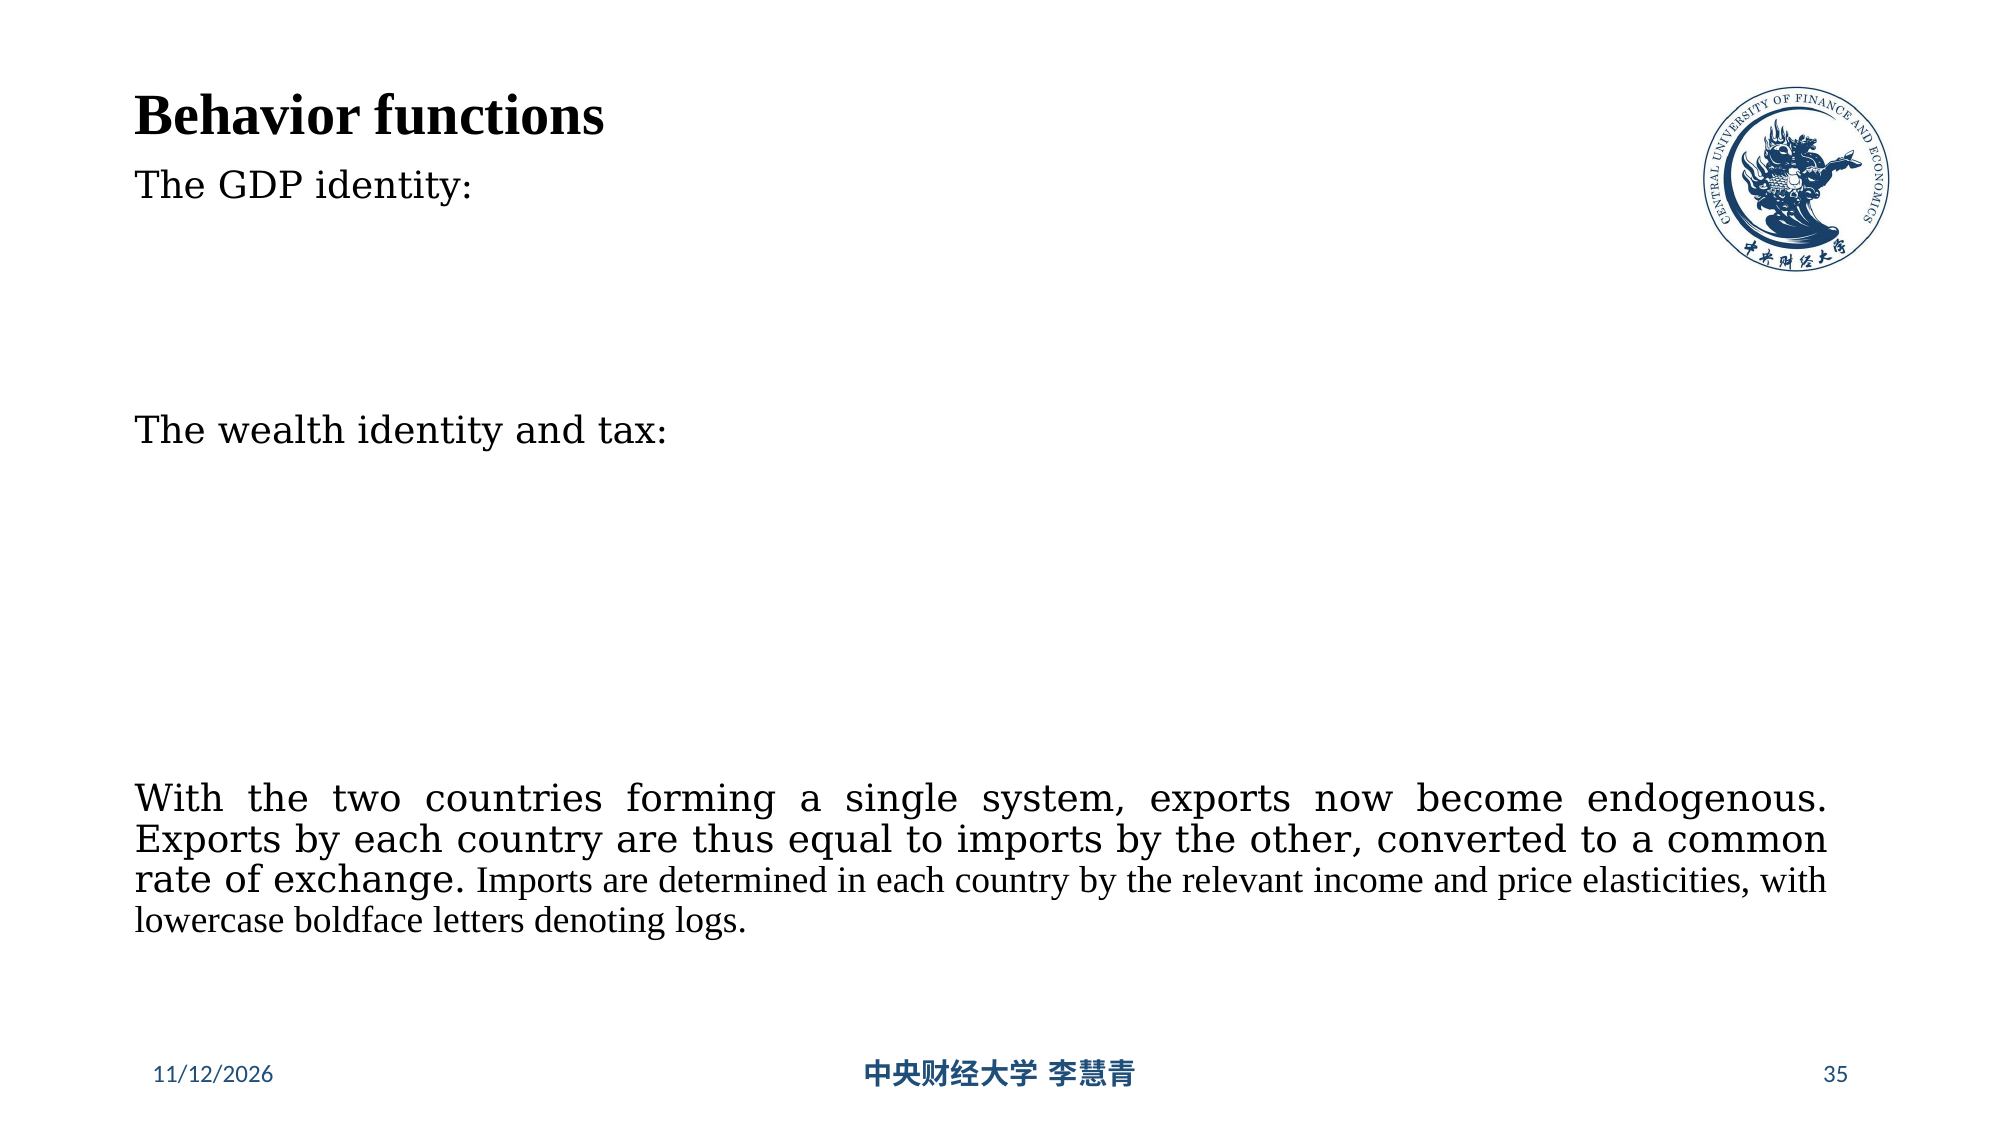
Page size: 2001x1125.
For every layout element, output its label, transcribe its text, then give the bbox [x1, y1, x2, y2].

slide_number 35 [1413, 1042, 1864, 1103]
picture [1615, 52, 1980, 307]
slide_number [137, 1042, 588, 1103]
footer 中央财经大学 李慧青 [662, 1042, 1338, 1103]
title Behavior functions [119, 57, 1845, 175]
